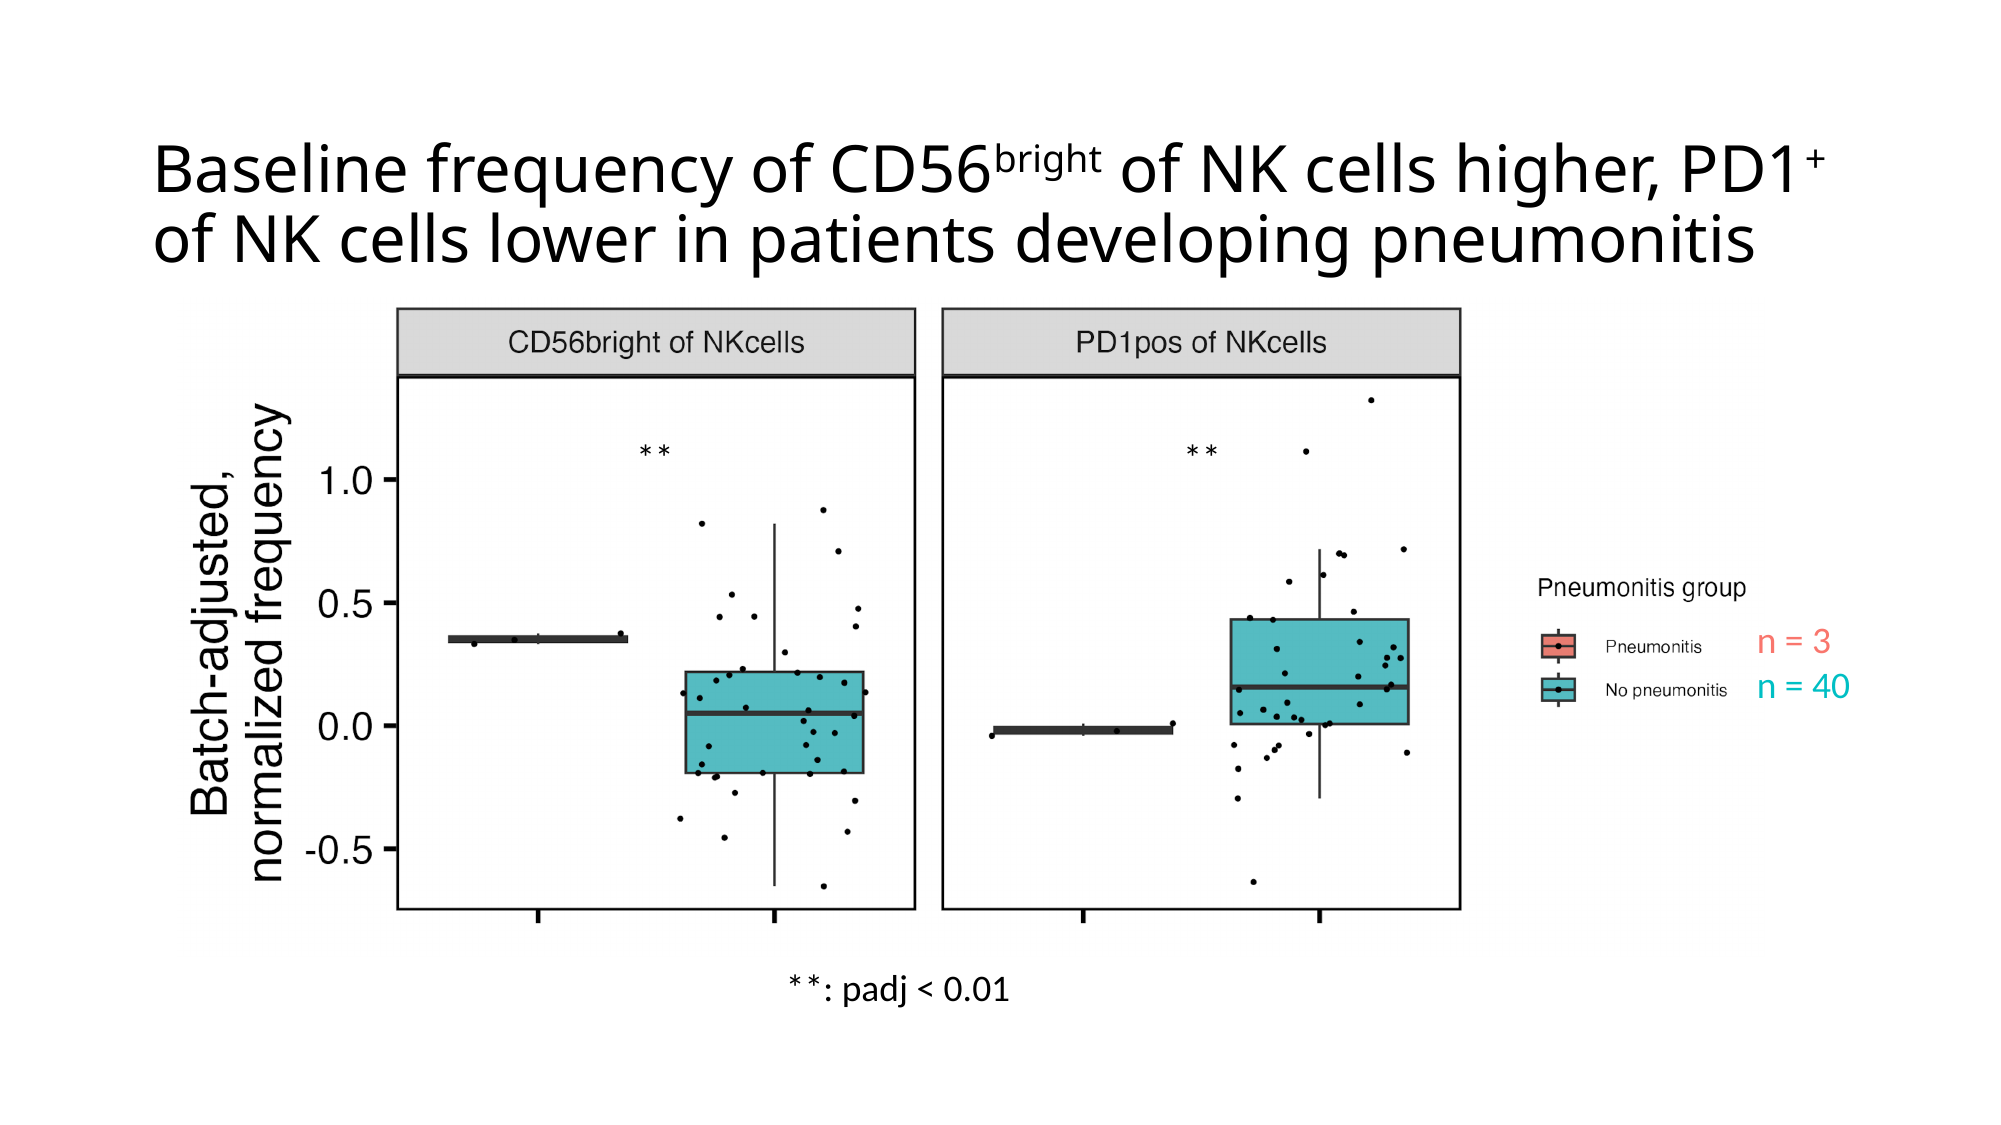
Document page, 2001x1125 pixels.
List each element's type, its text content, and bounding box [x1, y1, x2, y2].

picture [177, 297, 1765, 958]
text_box **: padj < 0.01 [771, 958, 1026, 1017]
title Baseline frequency of CD56bright of NK cells higher, PD1+ of NK cells lower in patients developing pneumonitis [137, 97, 1843, 315]
text_box n = 3 n = 40 [1765, 608, 1866, 714]
